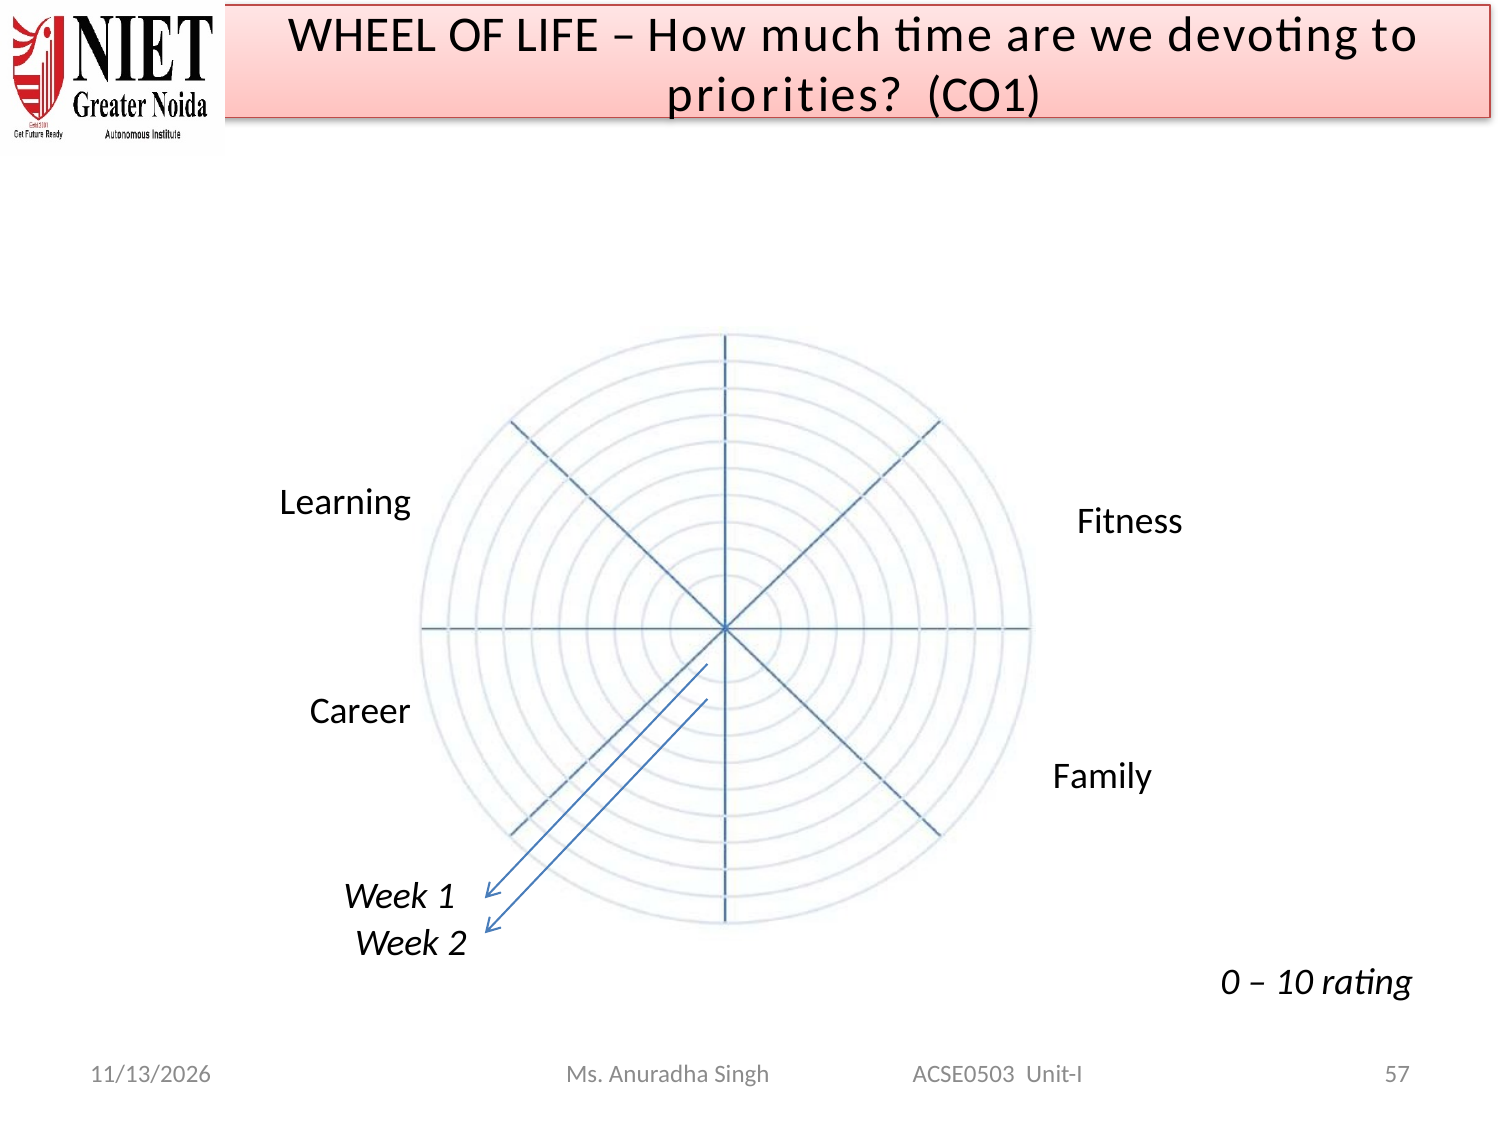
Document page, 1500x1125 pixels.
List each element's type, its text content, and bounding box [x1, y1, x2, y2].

footer Ms. Anuradha Singh ACSE0503 Unit-I [412, 1042, 1074, 1103]
picture [0, 0, 226, 156]
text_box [412, 326, 1037, 942]
text_box 0 – 10 rating [1218, 954, 1417, 1002]
slide_number 57 [1074, 1042, 1425, 1103]
text_box Fitness [1074, 494, 1185, 542]
text_box Learning [277, 474, 407, 522]
text_box Family [1050, 749, 1153, 797]
text_box Career [307, 683, 407, 731]
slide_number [75, 1042, 412, 1103]
text_box Week 1 Week 2 [341, 869, 470, 964]
text_box WHEEL OF LIFE – How much time are we devoting to priorities? (CO1) [228, 4, 1491, 118]
